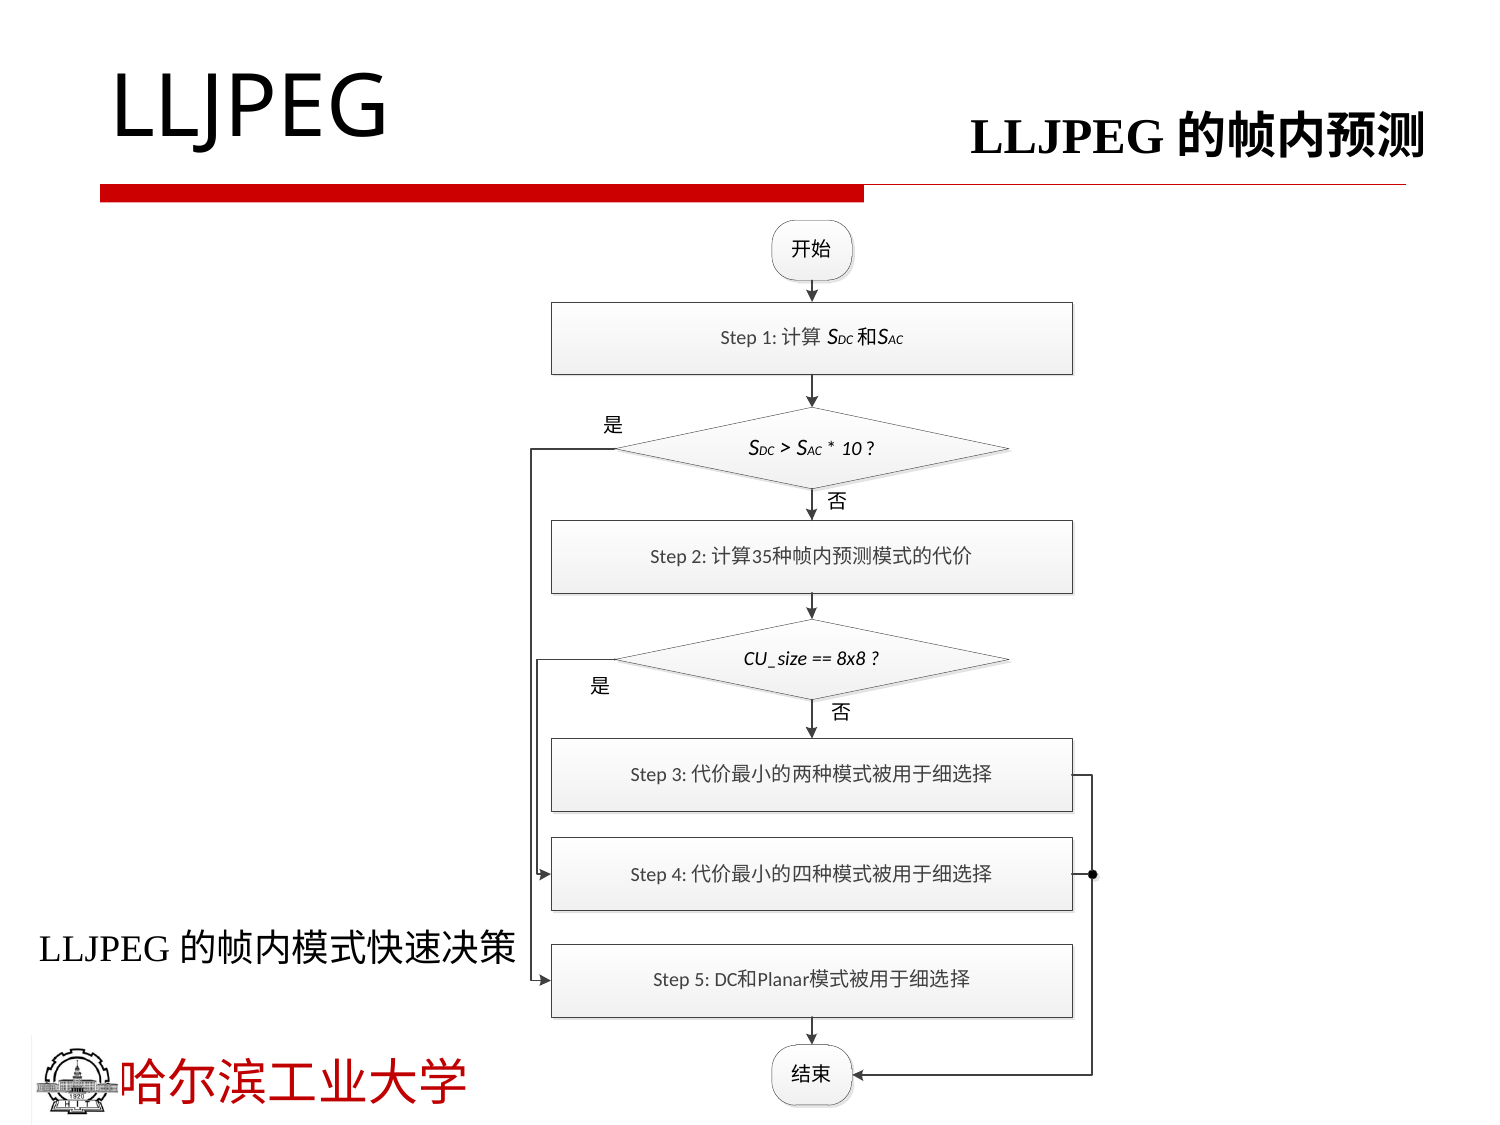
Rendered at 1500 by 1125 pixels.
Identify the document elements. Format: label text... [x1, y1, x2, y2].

text_box LLJPEG的帧内模式快速决策 [24, 916, 496, 977]
text_box LLJPEG的帧内预测 [955, 96, 1442, 171]
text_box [501, 217, 1129, 1111]
picture [31, 1035, 122, 1125]
title LLJPEG [94, 50, 1407, 161]
